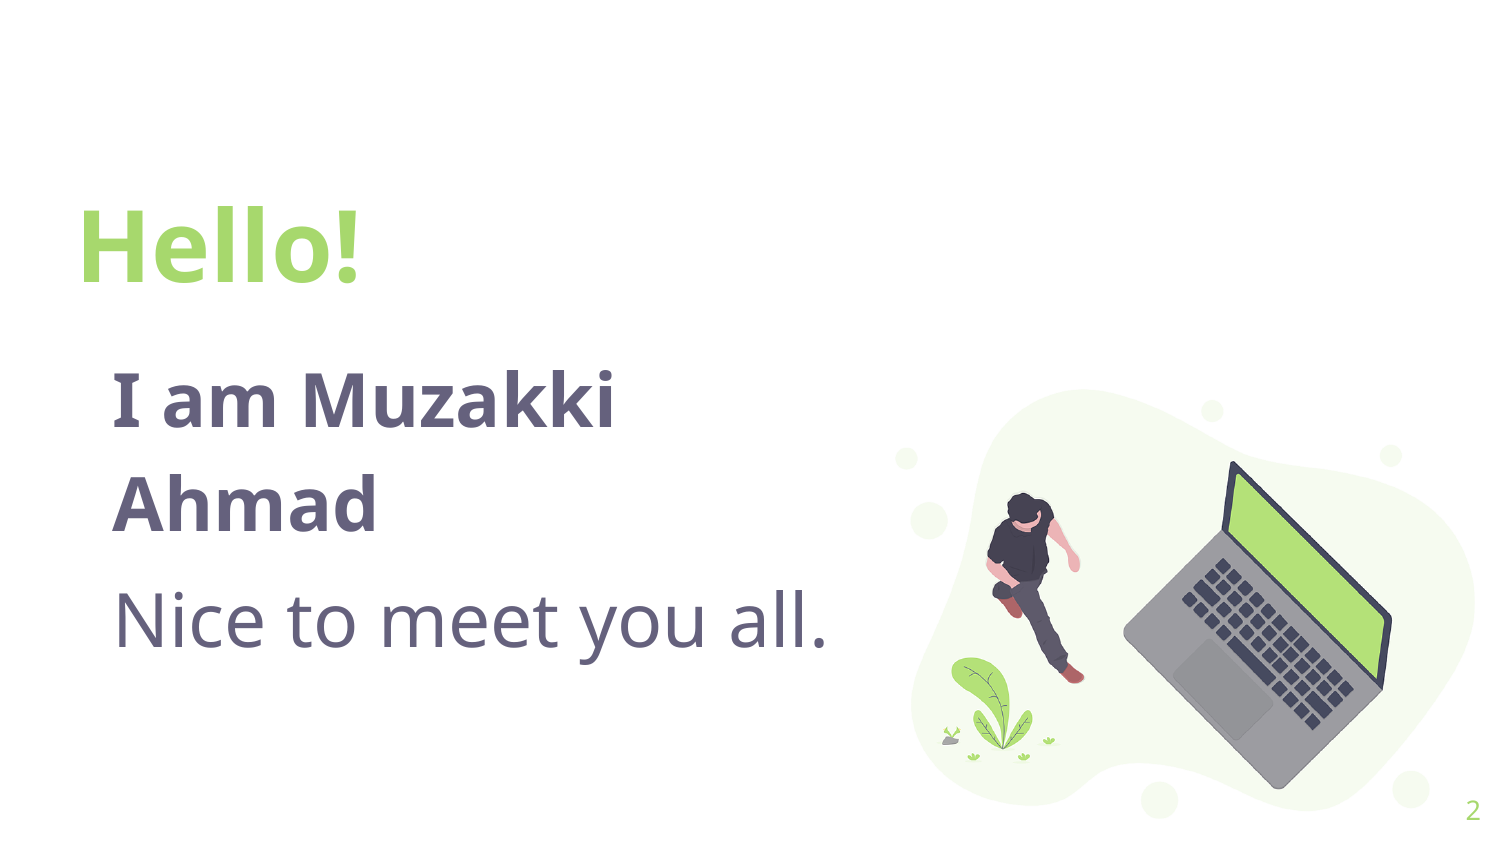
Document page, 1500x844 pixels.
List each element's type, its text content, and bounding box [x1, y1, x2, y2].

text_box I am Muzakki Ahmad Nice to meet you all. [112, 339, 899, 587]
slide_number 2 [1391, 779, 1482, 844]
title Hello! [75, 161, 1109, 303]
picture [895, 389, 1475, 819]
